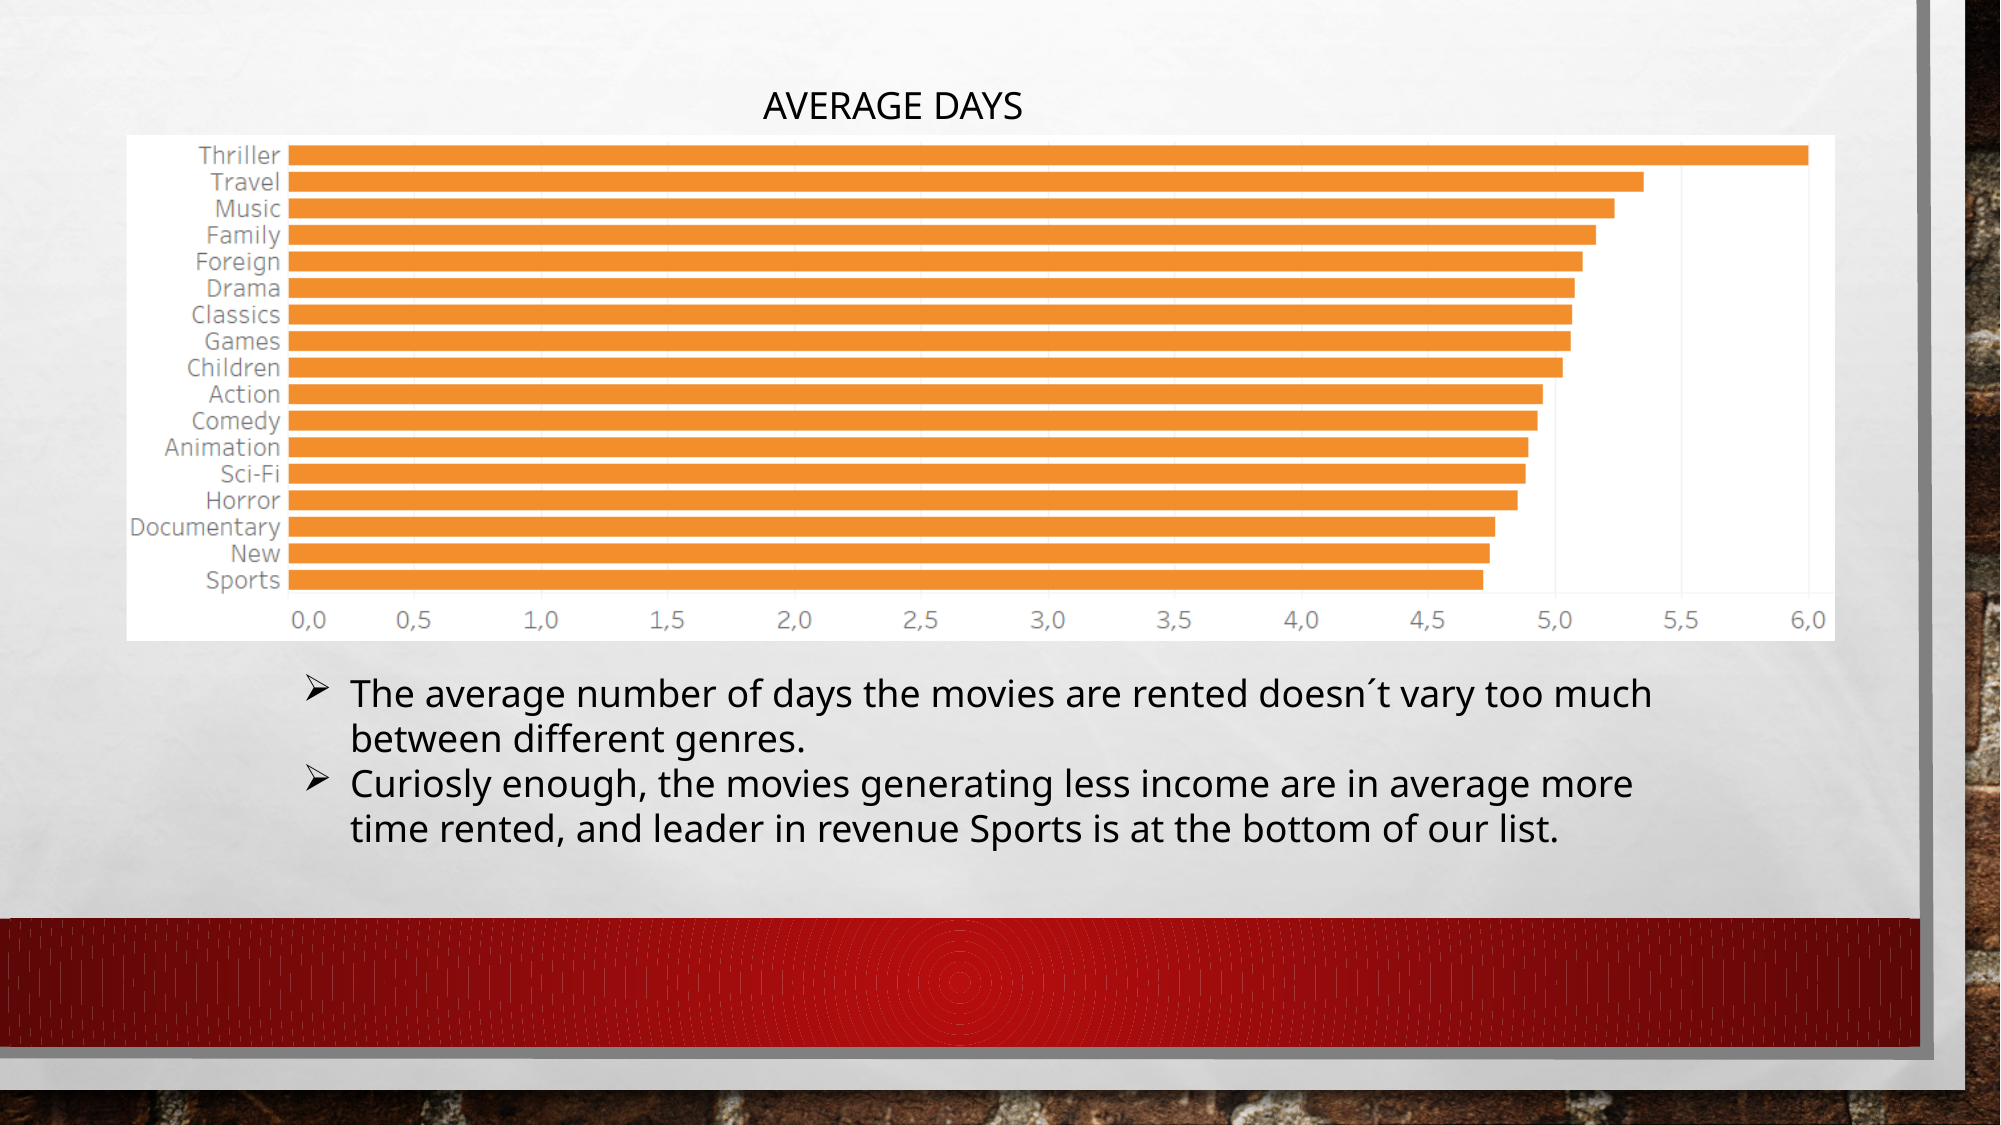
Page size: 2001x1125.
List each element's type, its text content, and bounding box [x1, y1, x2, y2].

text_box The average number of days the movies are rented doesn´t vary too much between different genres. Curiosly enough, the movies generating less income are in average more time rented, and leader in revenue Sports is at the bottom of our list. [288, 663, 1670, 858]
text_box AVERAGE DAYS RENTED [748, 74, 1140, 134]
picture [126, 134, 1836, 641]
picture [0, 0, 2000, 1125]
